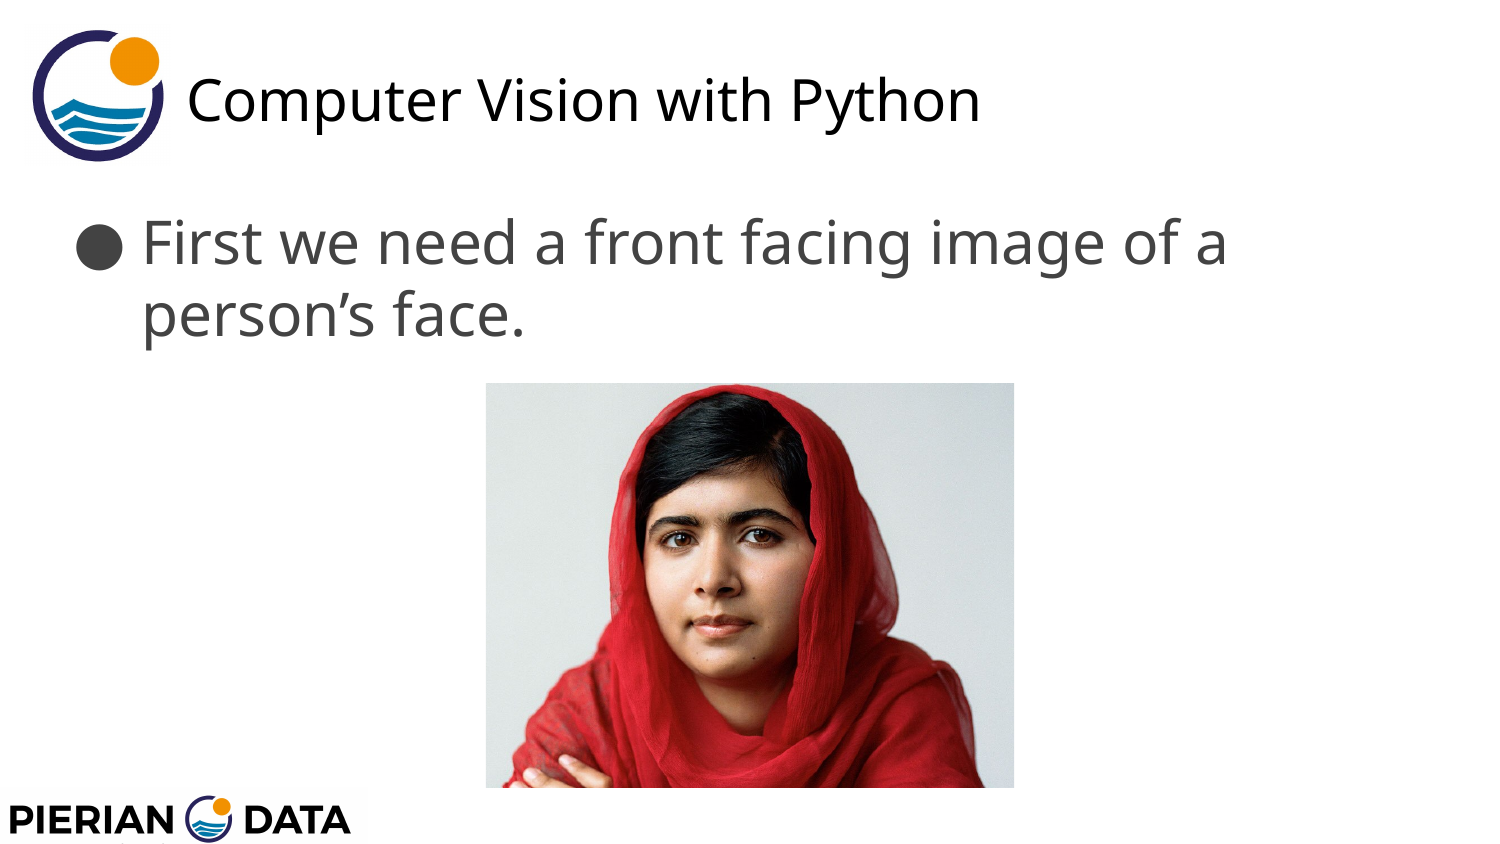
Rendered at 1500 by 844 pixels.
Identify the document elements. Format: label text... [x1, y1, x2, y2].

picture [485, 383, 1015, 788]
picture [0, 787, 368, 844]
title Computer Vision with Python [176, 48, 1449, 143]
list First we need a front facing image of a person’s face. [51, 189, 1476, 750]
picture [24, 24, 172, 167]
